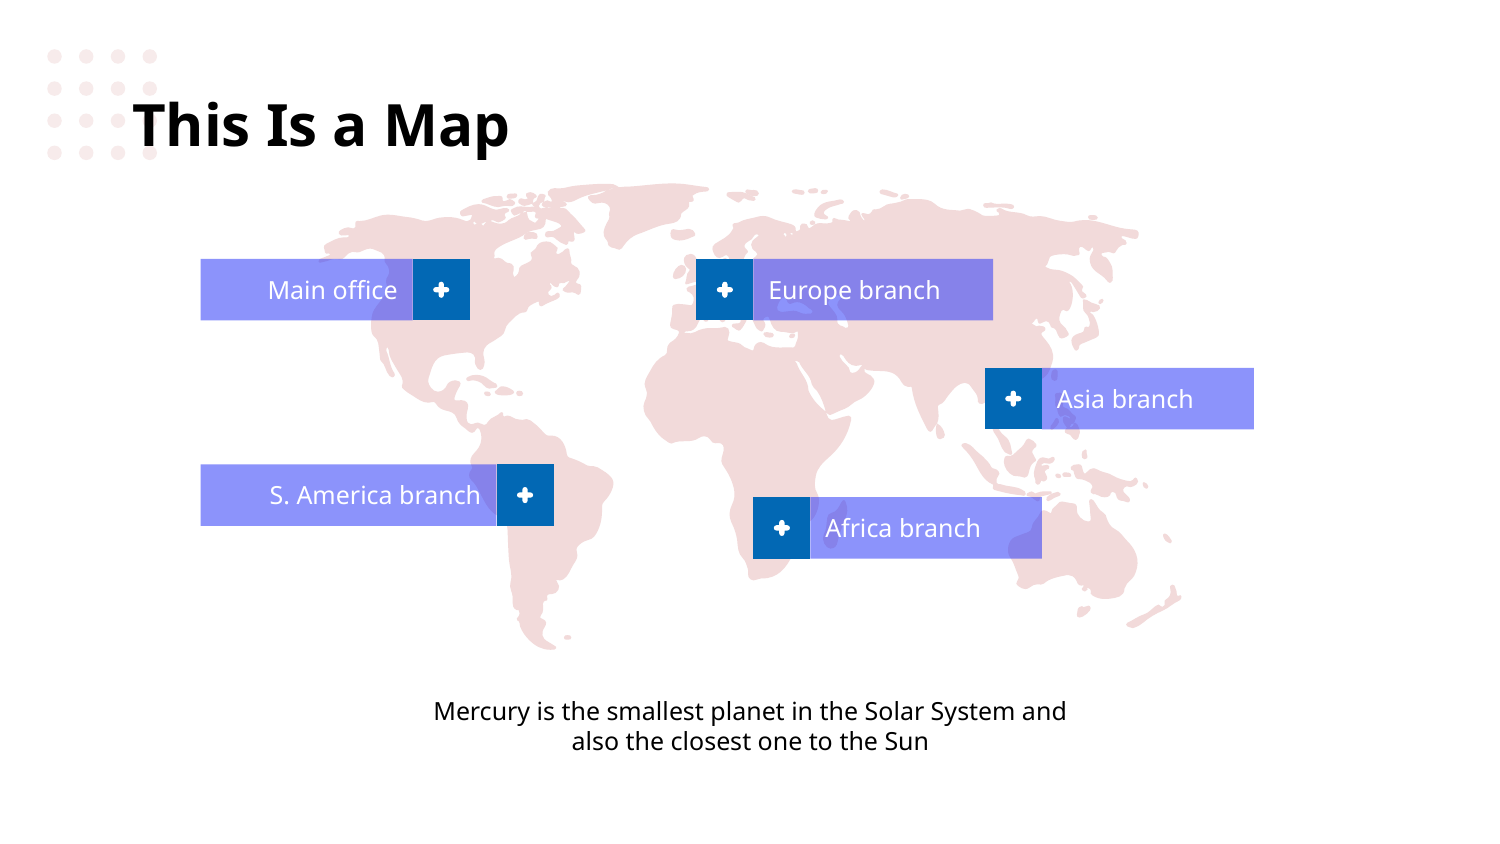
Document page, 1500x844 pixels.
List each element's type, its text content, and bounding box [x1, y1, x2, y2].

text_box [317, 183, 1183, 651]
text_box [696, 258, 994, 321]
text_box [200, 258, 470, 321]
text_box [984, 367, 1255, 430]
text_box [753, 496, 1043, 559]
title This Is a Map [116, 72, 1383, 167]
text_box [200, 464, 554, 527]
list Mercury is the smallest planet in the Solar System and also the closest one to the Sun [401, 680, 1100, 769]
